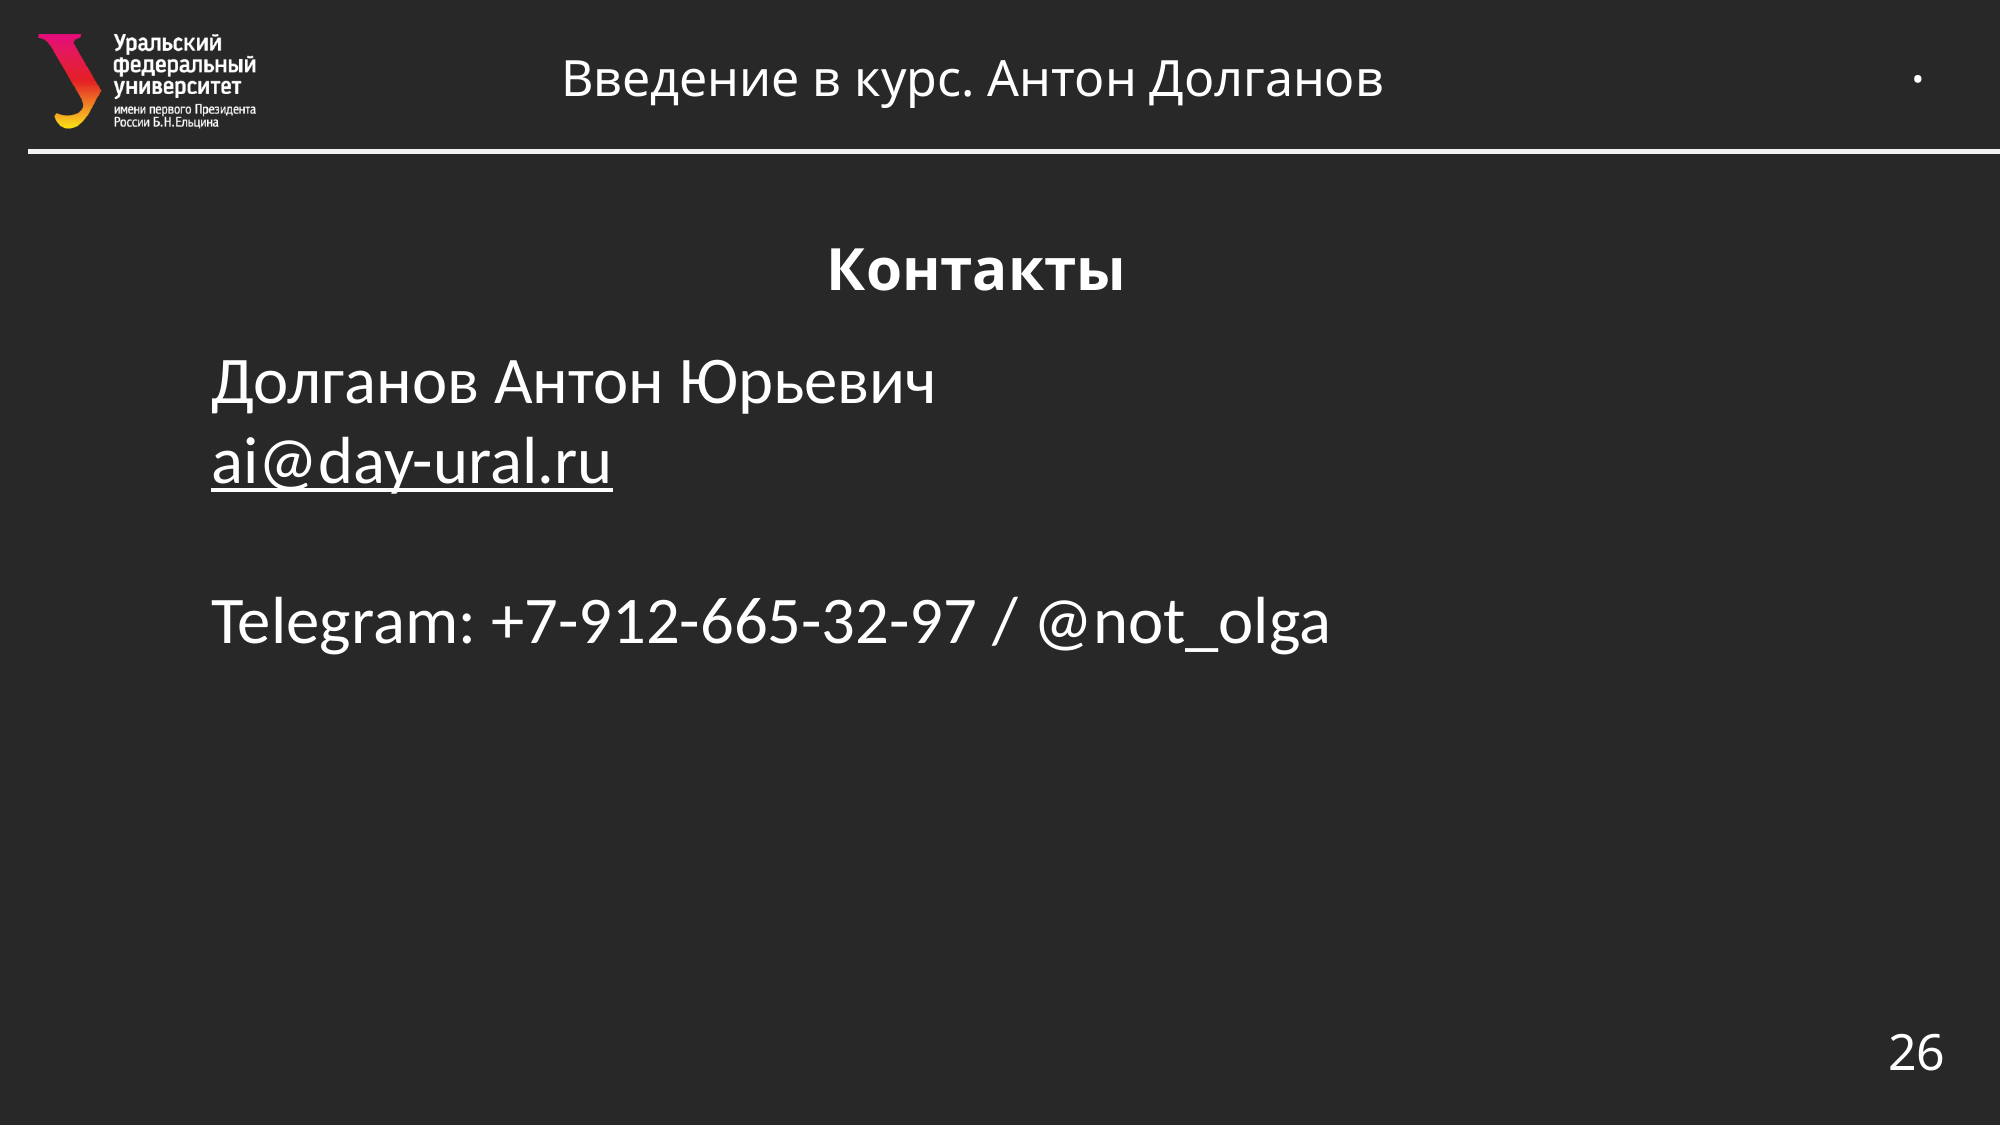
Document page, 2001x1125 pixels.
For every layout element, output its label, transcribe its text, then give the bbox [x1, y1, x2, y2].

text_box Долганов Антон Юрьевич ai@day-ural.ru Telegram: +7-912-665-32-97 / @not_olga [196, 329, 1387, 744]
picture [1, 0, 293, 174]
text_box . [1895, 16, 1948, 102]
text_box Контакты [303, 231, 1650, 302]
slide_number 26 [1803, 1023, 1961, 1086]
text_box Введение в курс. Антон Долганов [455, 39, 1490, 113]
